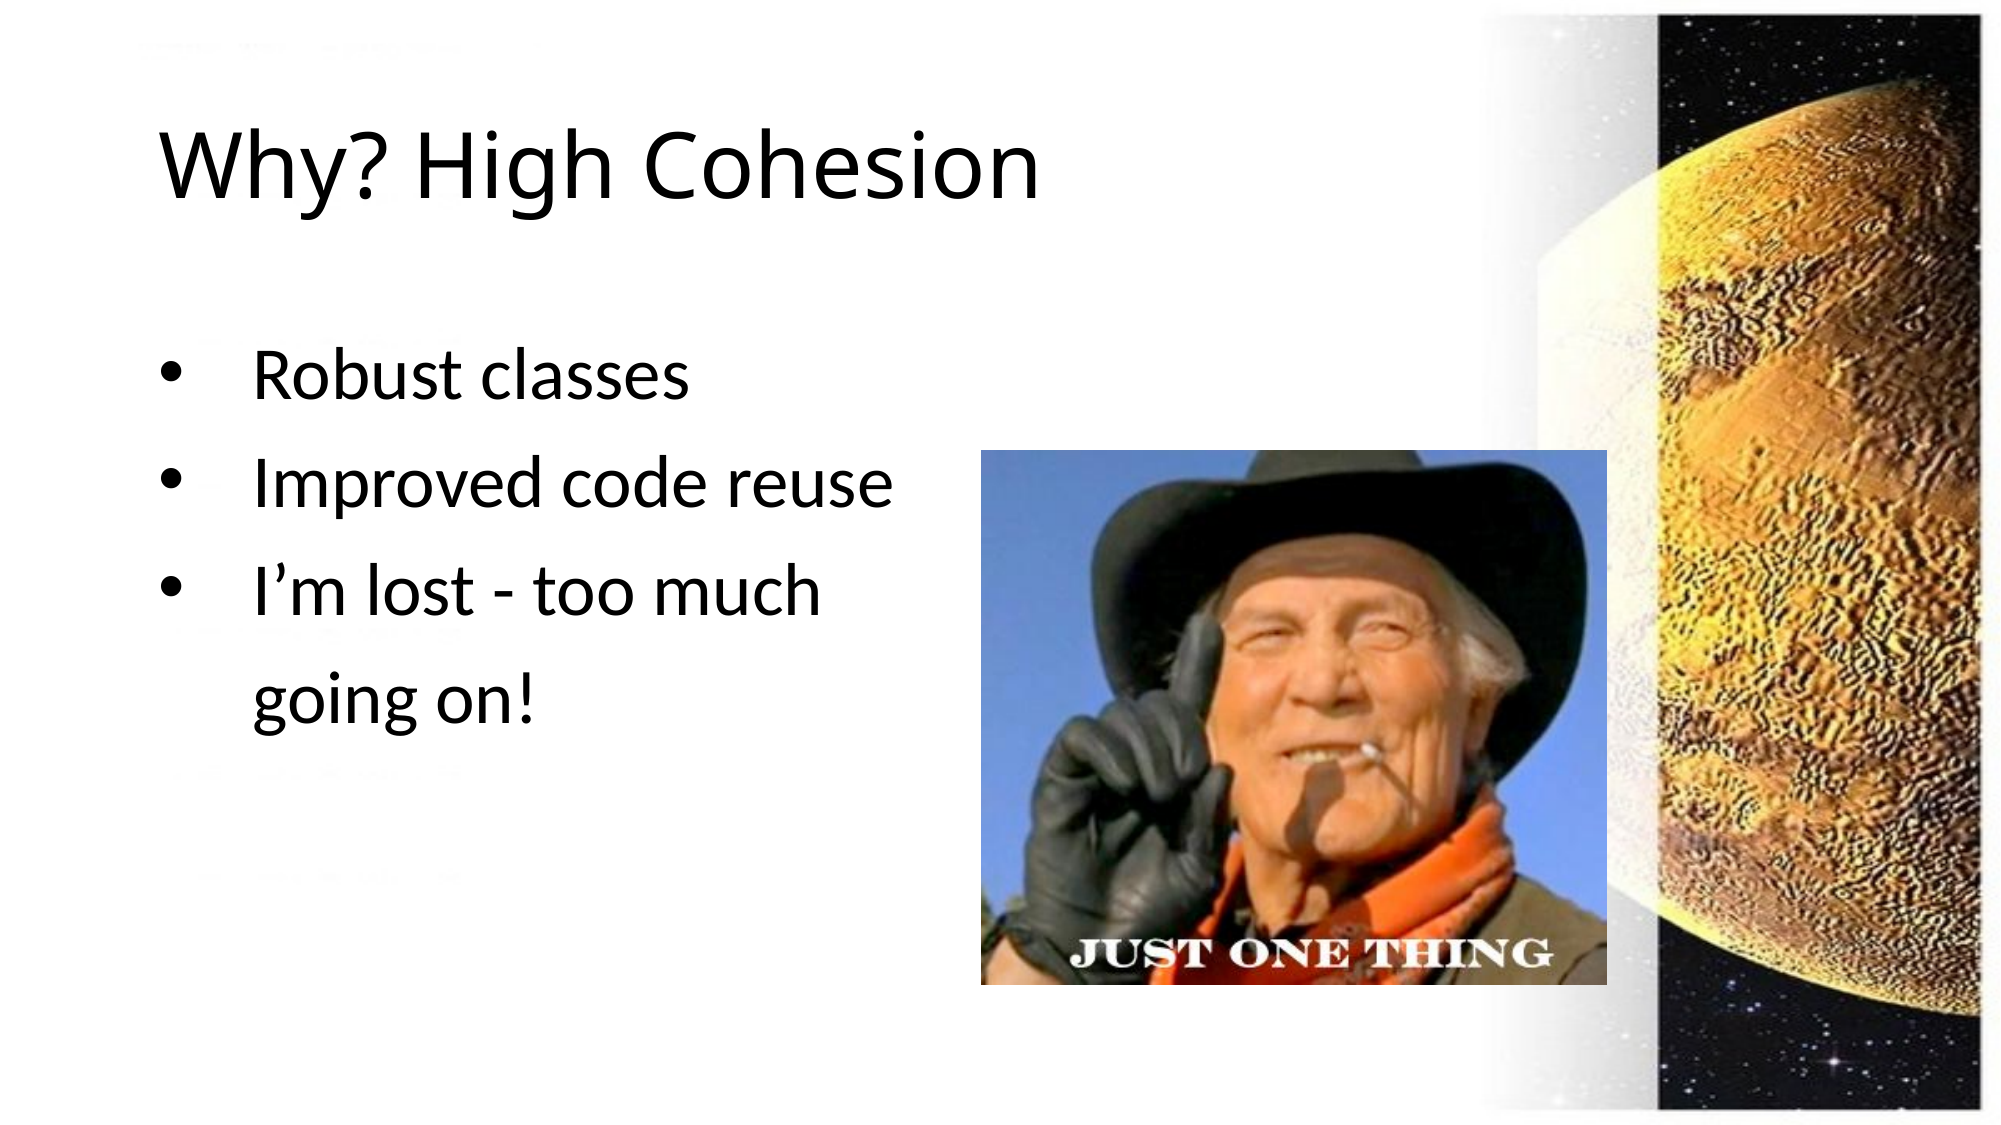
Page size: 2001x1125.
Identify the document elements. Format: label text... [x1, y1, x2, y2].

list Robust classes Improved code reuse I’m lost - too much going on! [137, 299, 954, 1014]
title Why? High Cohesion [137, 59, 1863, 278]
picture [0, 0, 2001, 1125]
